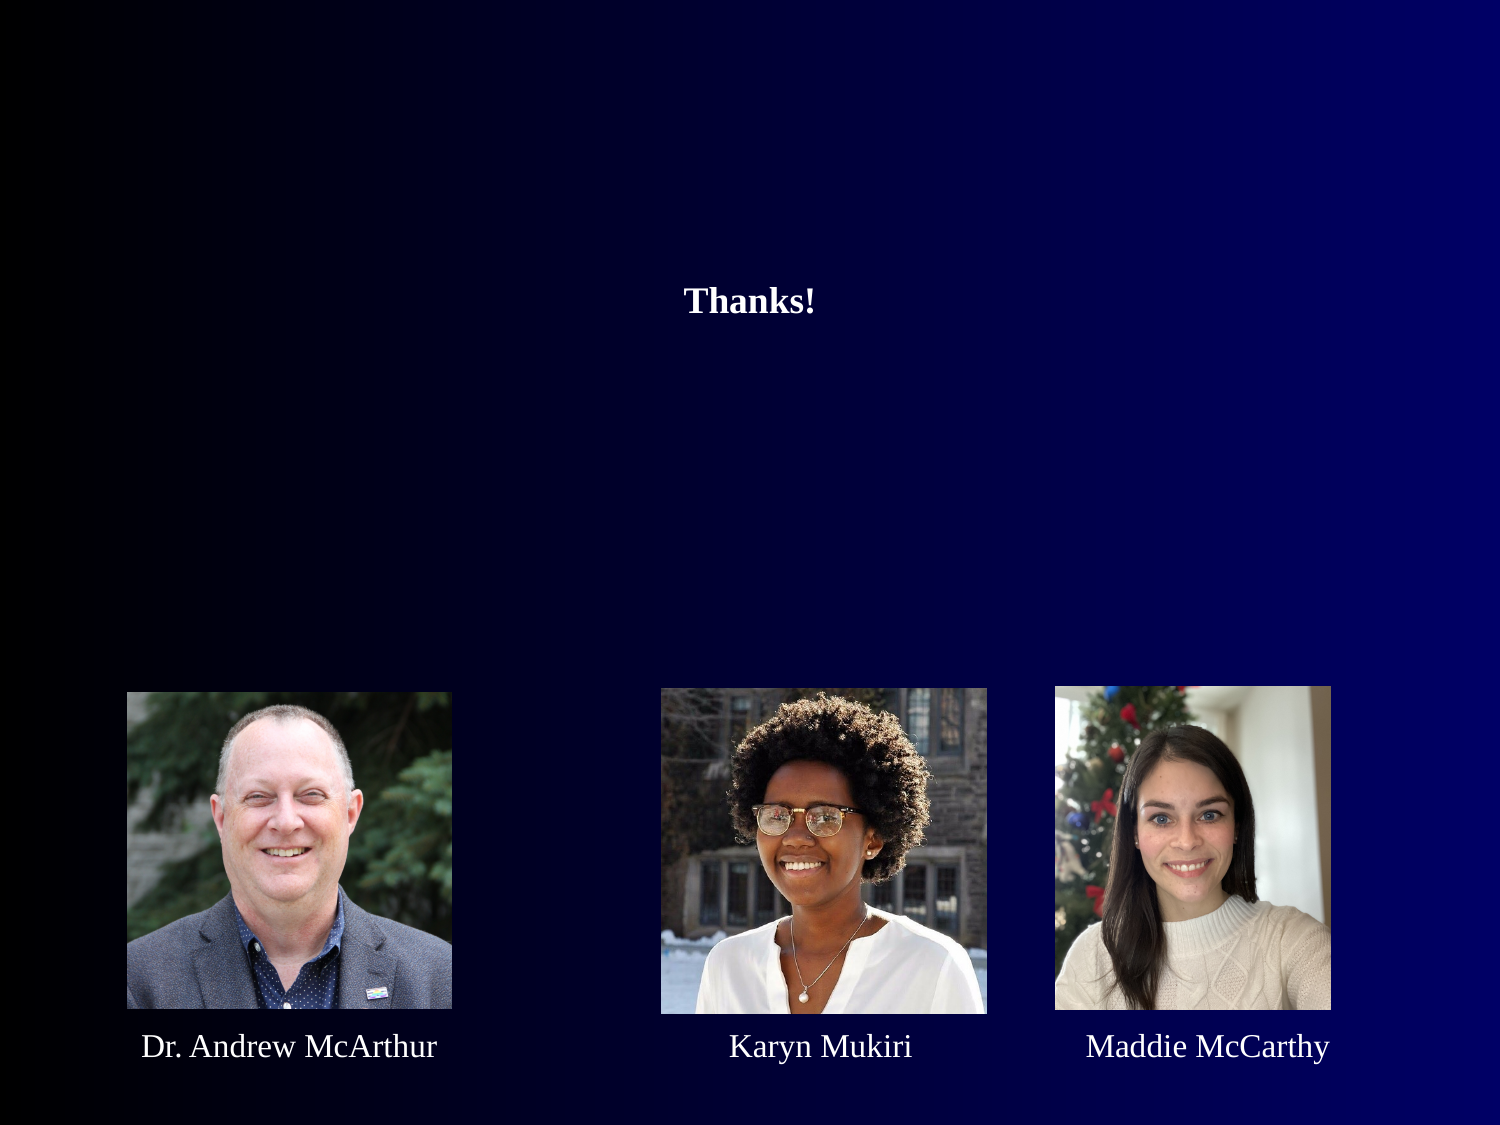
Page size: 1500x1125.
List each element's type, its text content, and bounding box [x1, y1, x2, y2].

picture [126, 692, 452, 1009]
picture [1055, 686, 1331, 1010]
text_box Thanks! [37, 161, 1463, 437]
text_box Dr. Andrew McArthur [53, 1016, 526, 1072]
text_box Karyn Mukiri [584, 1016, 1058, 1072]
picture [661, 688, 987, 1014]
text_box Maddie McCarthy [1058, 1016, 1445, 1072]
